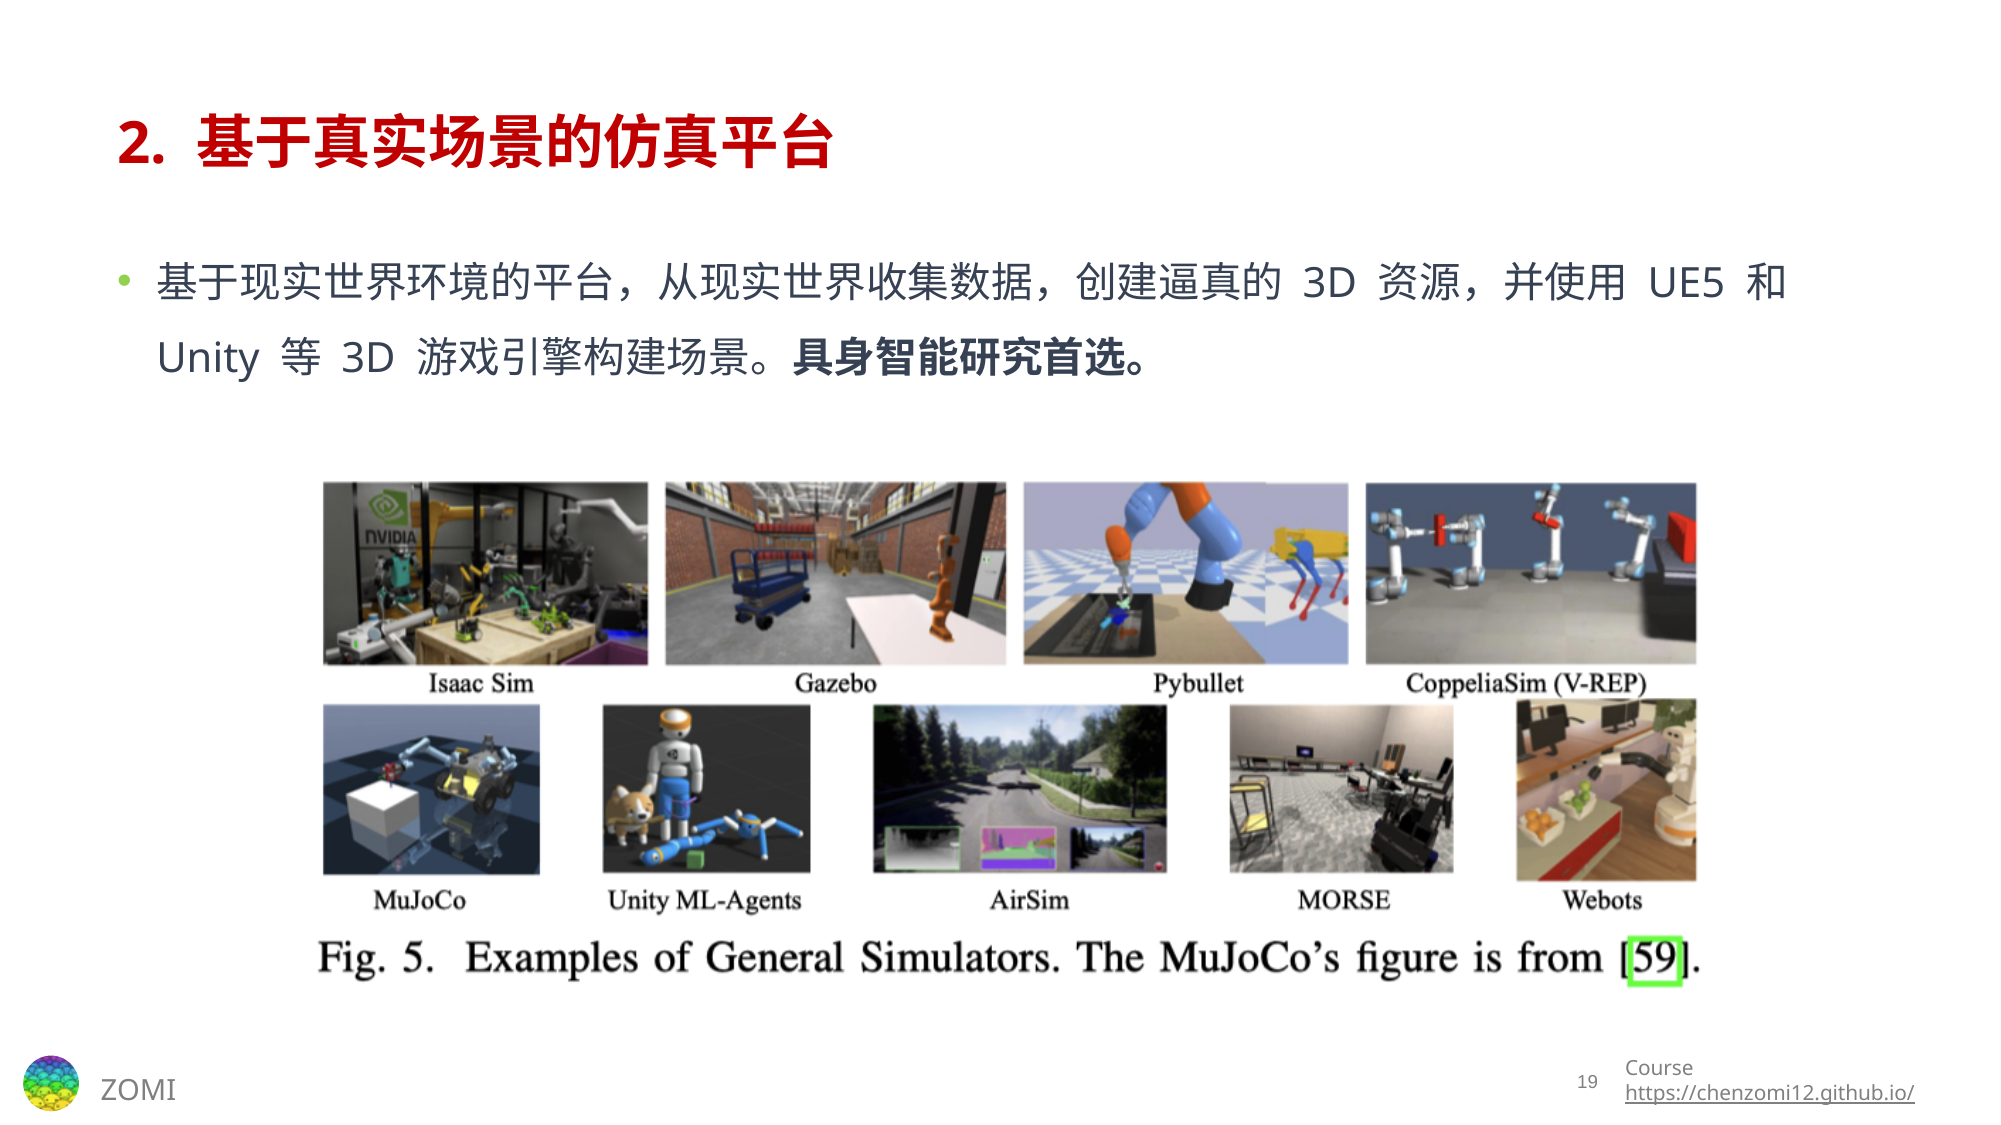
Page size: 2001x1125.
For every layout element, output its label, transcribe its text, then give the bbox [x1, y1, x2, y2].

list 基于现实世界环境的平台，从现实世界收集数据，创建逼真的 3D 资源，并使用 UE5 和 Unity 等 3D 游戏引擎构建场景。具身智能研究首选。 [102, 223, 1901, 1043]
title 2. 基于真实场景的仿真平台 [102, 91, 1901, 189]
picture [24, 1056, 78, 1111]
picture [295, 463, 1706, 999]
